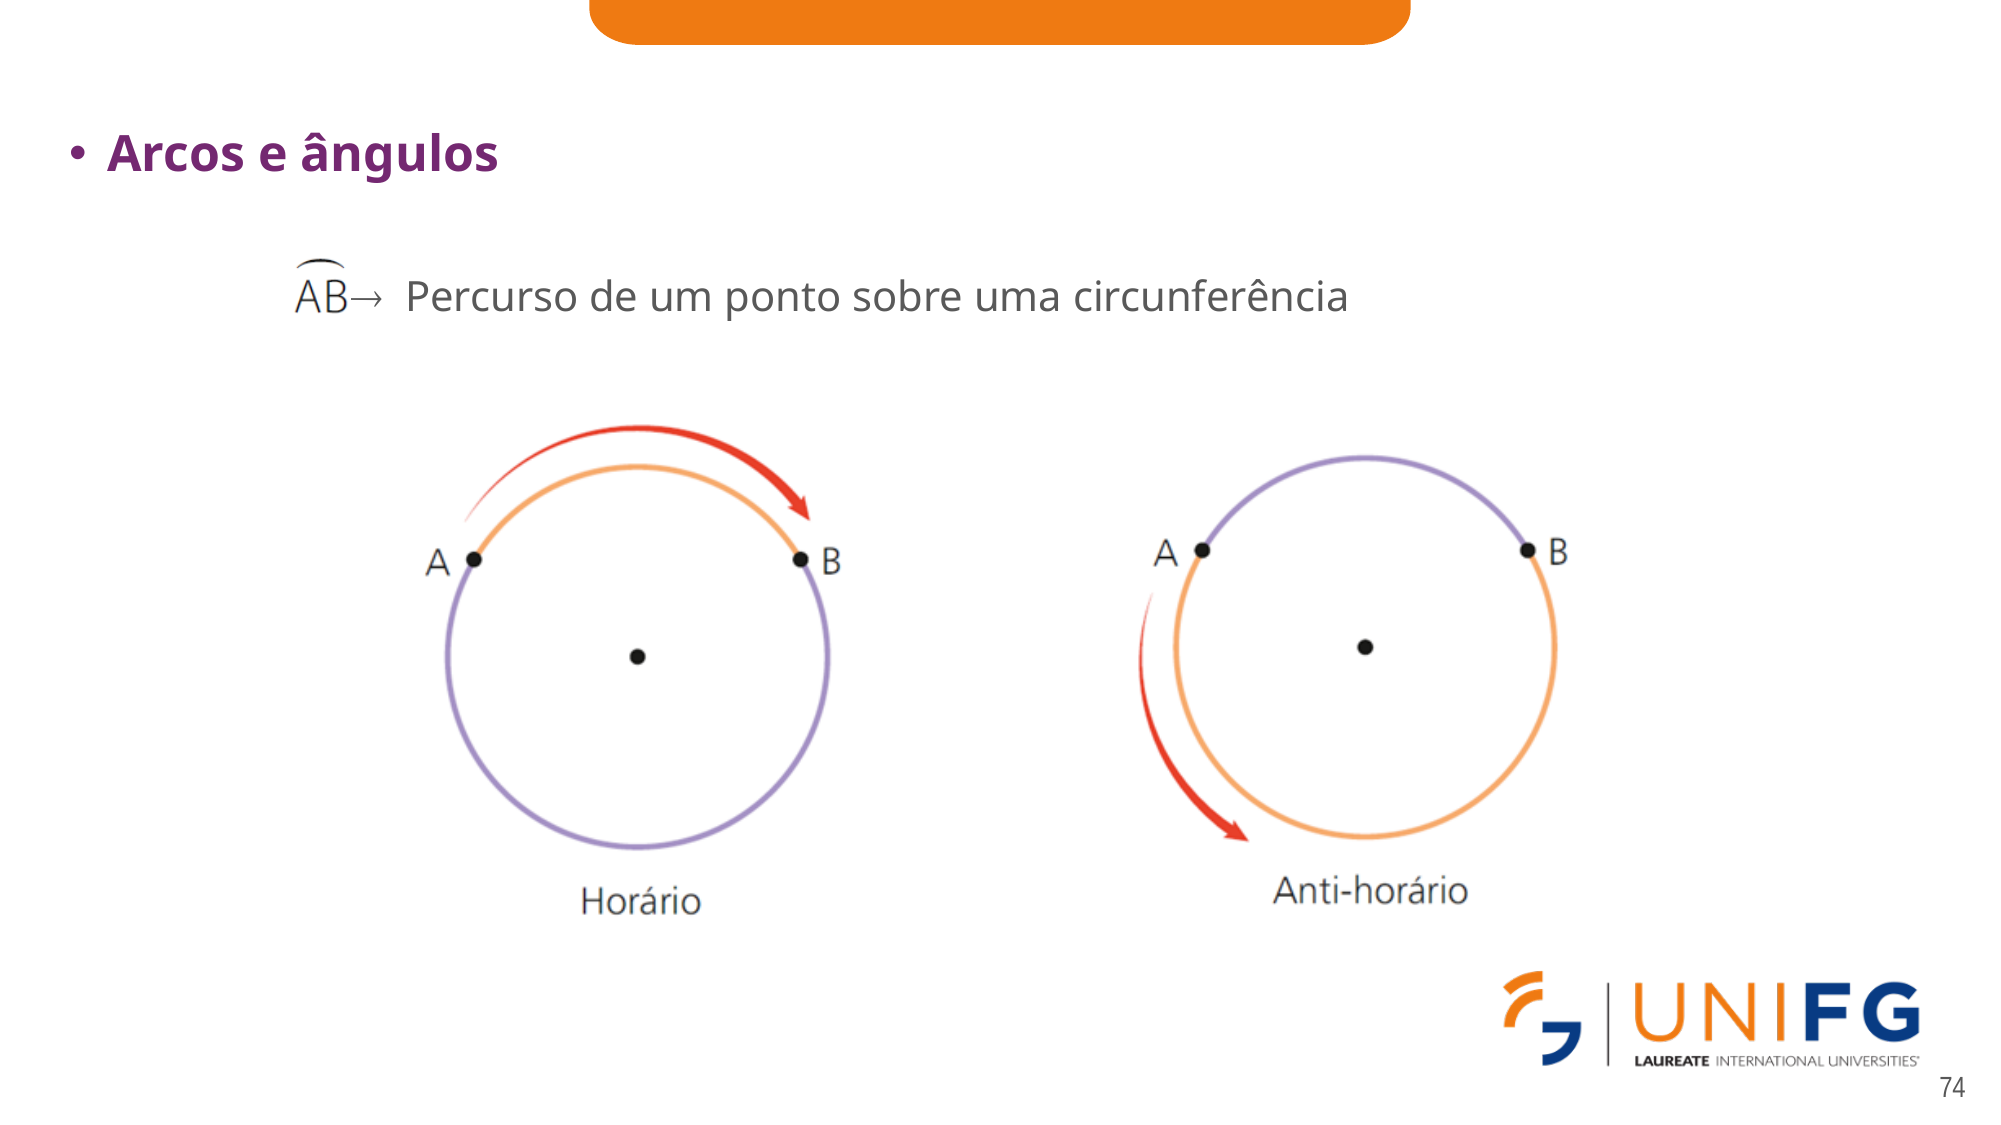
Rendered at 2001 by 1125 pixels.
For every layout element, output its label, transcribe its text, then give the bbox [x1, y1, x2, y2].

picture [421, 423, 1579, 923]
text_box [291, 253, 1349, 328]
picture [1494, 1019, 1928, 1074]
list Arcos e ângulos [55, 120, 1945, 1019]
